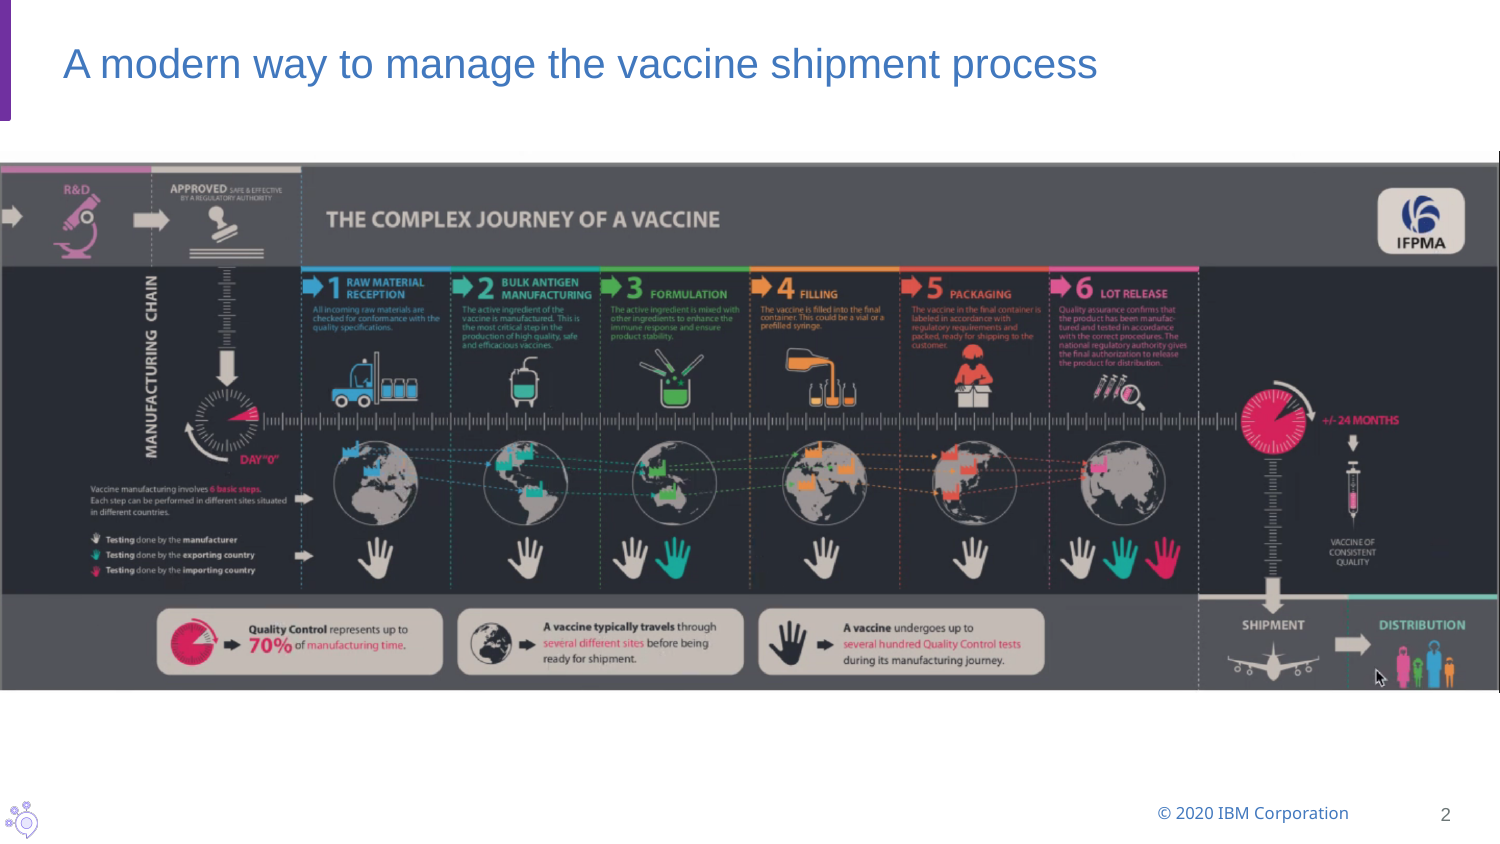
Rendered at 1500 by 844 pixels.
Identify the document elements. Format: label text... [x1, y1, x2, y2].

slide_number 2 [1400, 791, 1467, 837]
picture [0, 150, 1500, 693]
picture [5, 801, 38, 839]
title A modern way to manage the vaccine shipment process [47, 6, 1426, 116]
